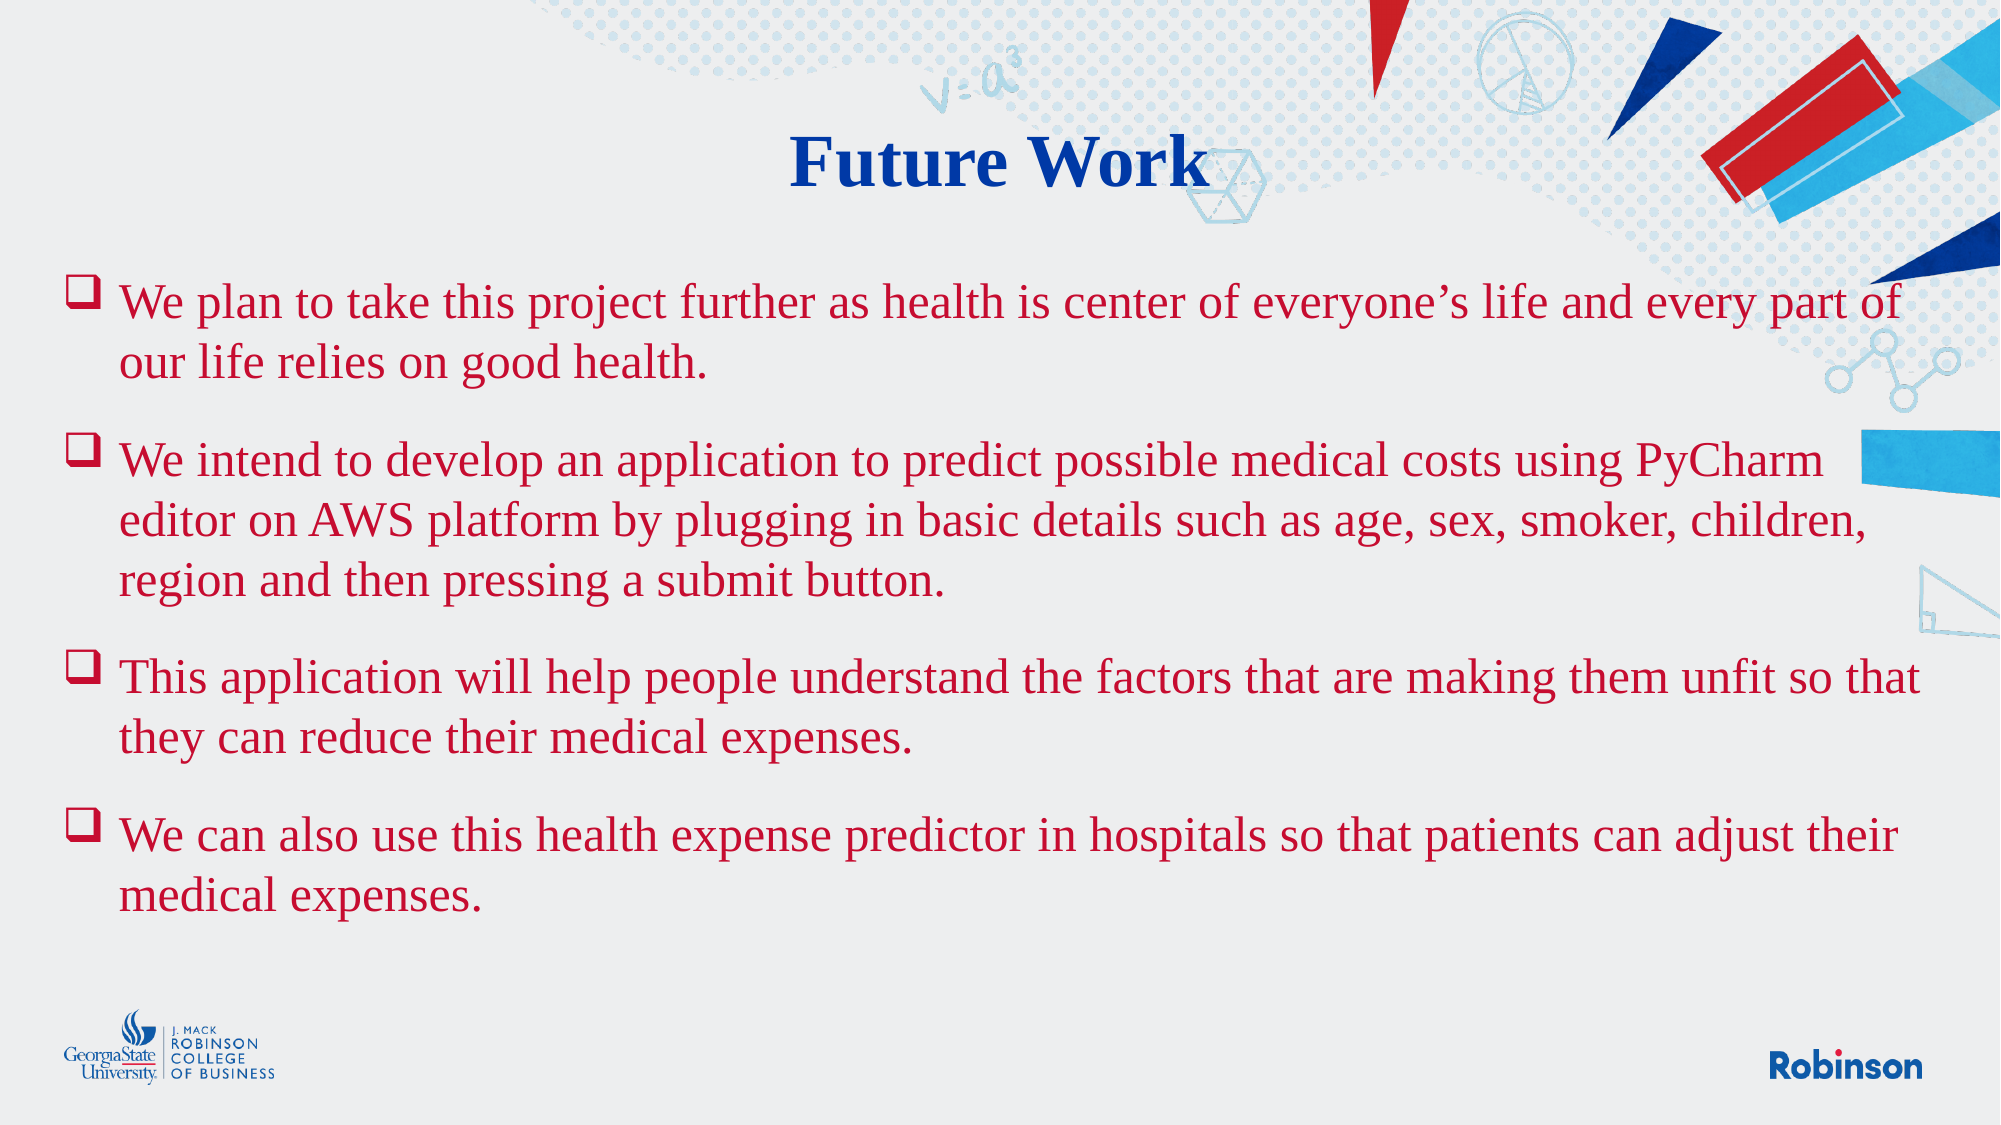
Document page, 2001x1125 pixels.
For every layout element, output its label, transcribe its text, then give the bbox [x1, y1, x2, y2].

picture [0, 0, 2000, 1125]
title Future Work [62, 121, 1938, 203]
list We plan to take this project further as health is center of everyone’s life and every part of our life relies on good health. We intend to develop an application to predict possible medical costs using PyCharm editor on AWS platform by plugging in basic details such as age, sex, smoker, children, region and then pressing a submit button. This application will help people understand the factors that are making them unfit so that they can reduce their medical expenses. We can also use this health expense predictor in hospitals so that patients can adjust their medical expenses. [62, 268, 1938, 942]
